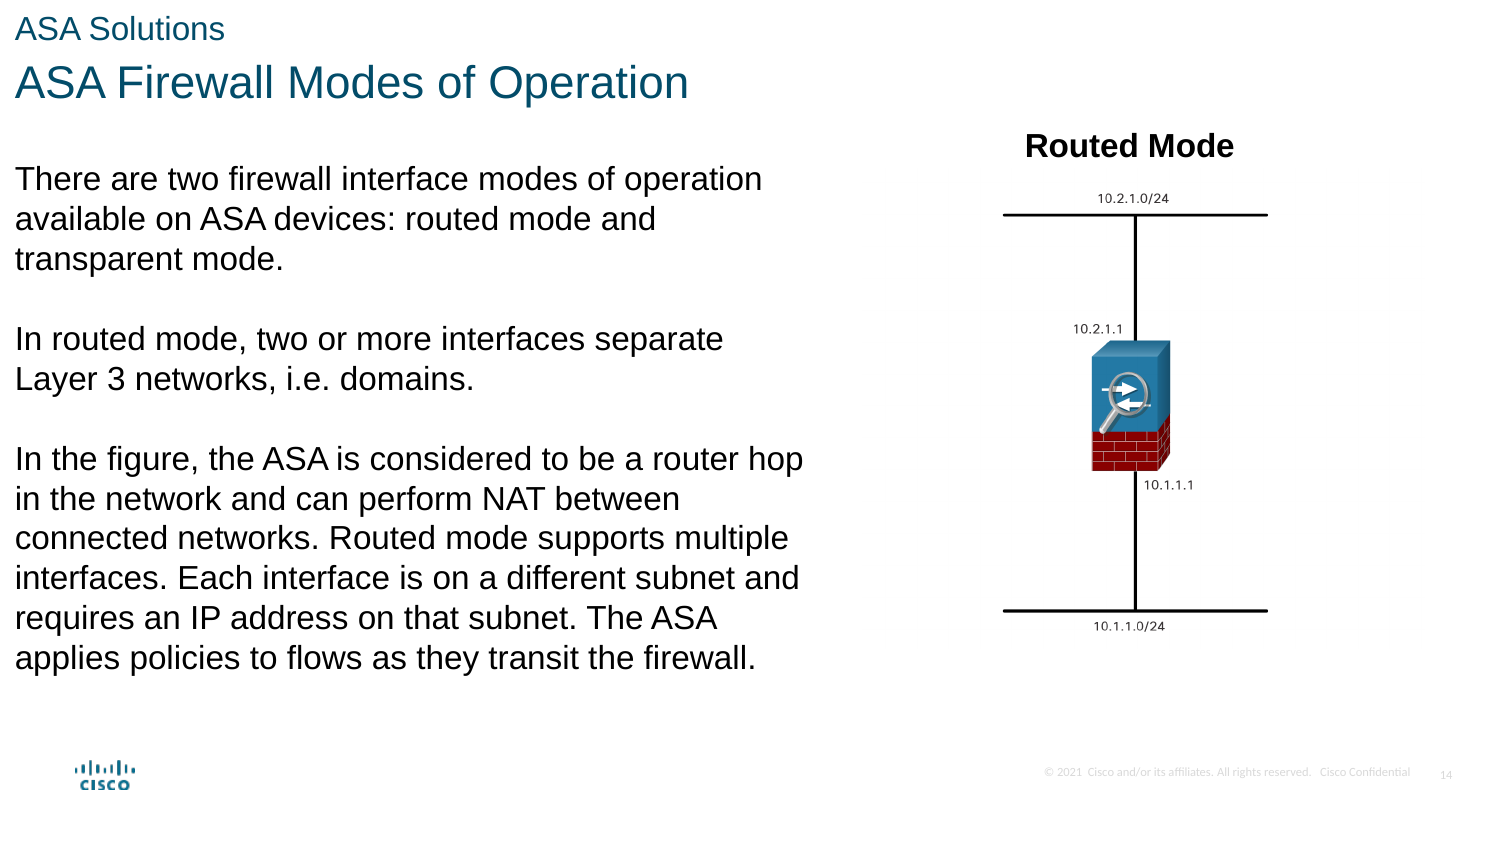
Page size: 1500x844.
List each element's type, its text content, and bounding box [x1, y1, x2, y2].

text_box Routed Mode [926, 116, 1334, 168]
list ASA Solutions [0, 0, 1500, 45]
text_box There are two firewall interface modes of operation available on ASA devices: routed mode and transparent mode. In routed mode, two or more interfaces separate Layer 3 networks, i.e. domains. In the figure, the ASA is considered to be a router hop in the network and can perform NAT between connected networks. Routed mode supports multiple interfaces. Each interface is on a different subnet and requires an IP address on that subnet. The ASA applies policies to flows as they transit the firewall. [0, 149, 824, 422]
picture [75, 759, 135, 790]
slide_number 14 [1425, 759, 1500, 797]
list ASA Firewall Modes of Operation [0, 45, 1500, 195]
picture [862, 168, 1425, 649]
